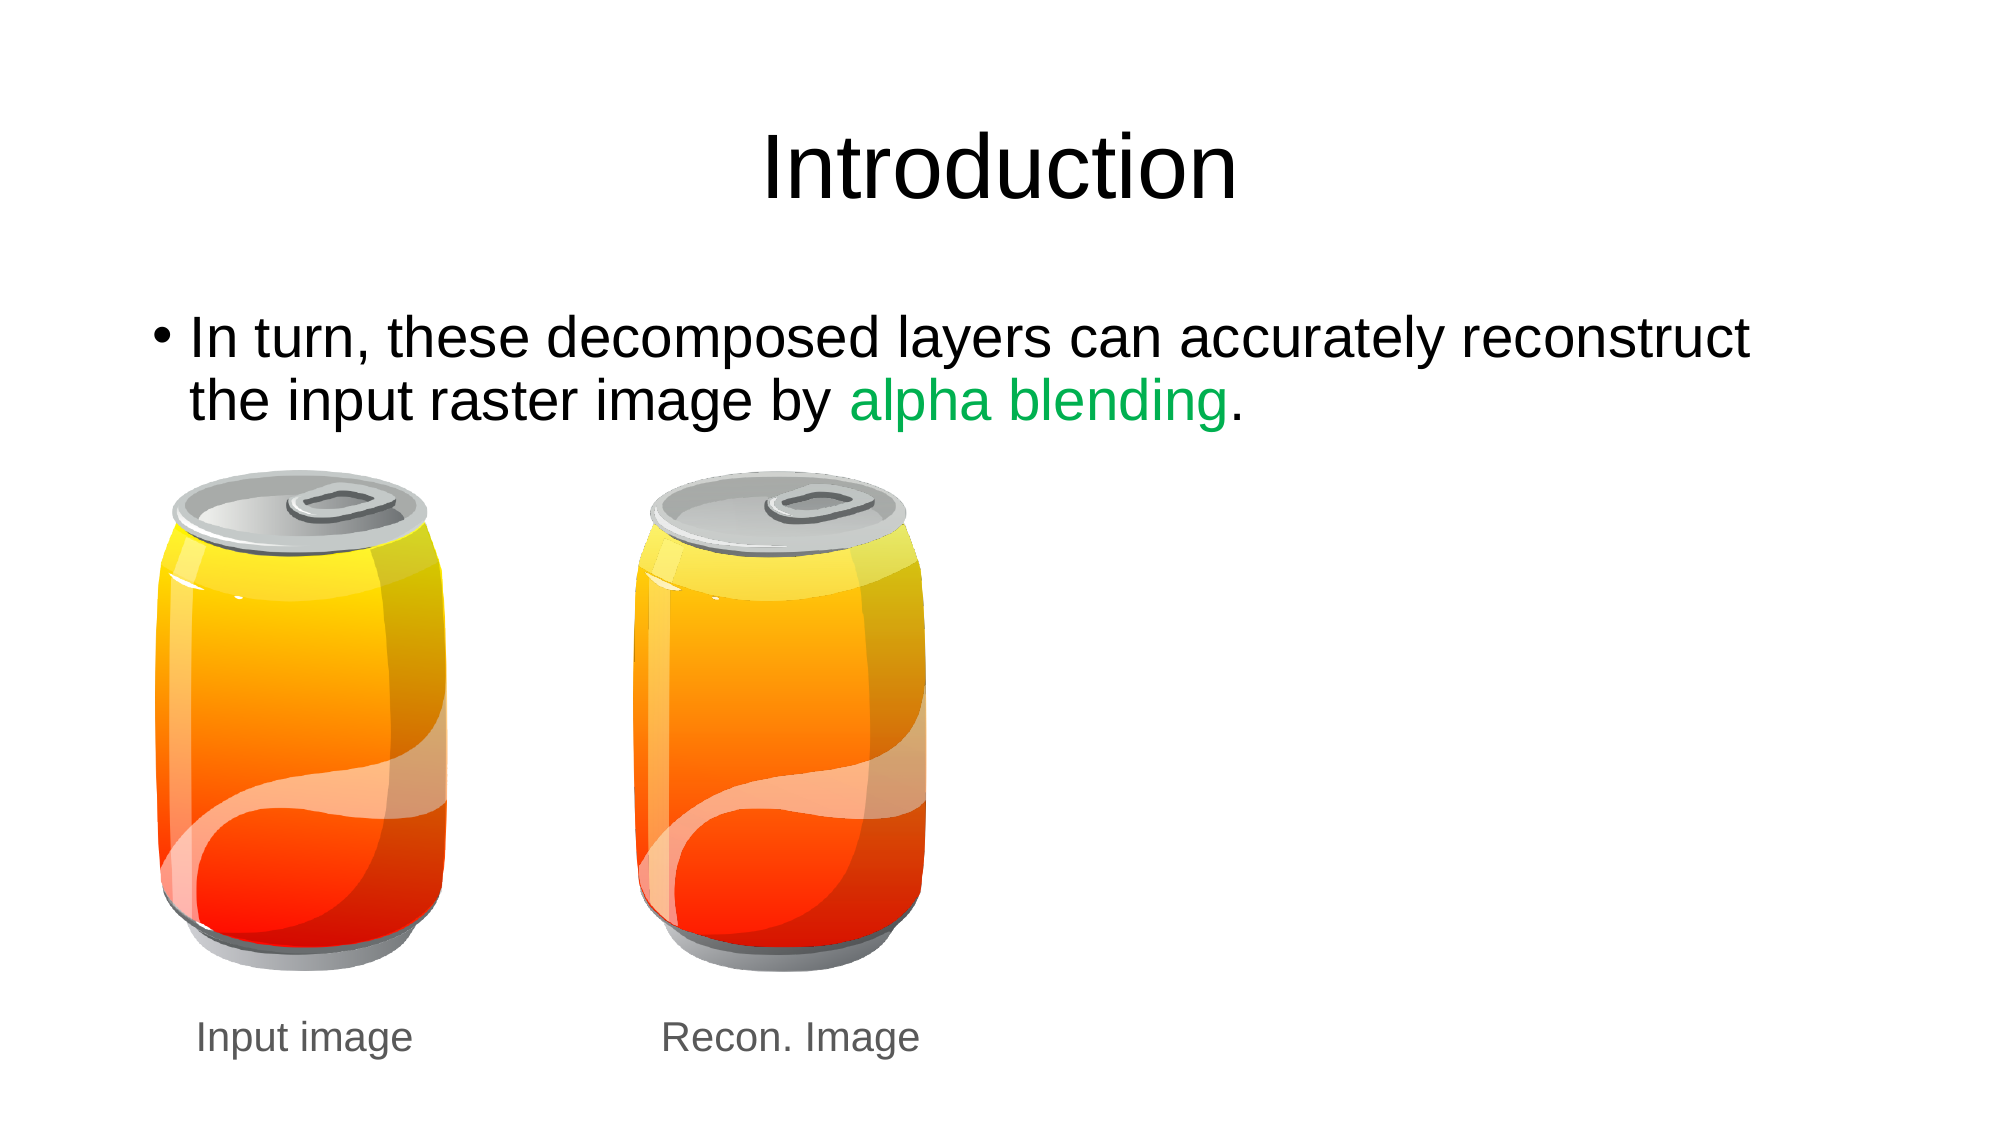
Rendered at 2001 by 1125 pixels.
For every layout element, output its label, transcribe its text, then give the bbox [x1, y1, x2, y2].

title Introduction [137, 59, 1863, 278]
list In turn, these decomposed layers can accurately reconstruct the input raster image by alpha blending. [137, 299, 1863, 510]
picture [633, 471, 927, 972]
text_box Recon. Image [596, 1002, 986, 1068]
picture [155, 470, 448, 971]
text_box Input image [137, 1002, 472, 1068]
